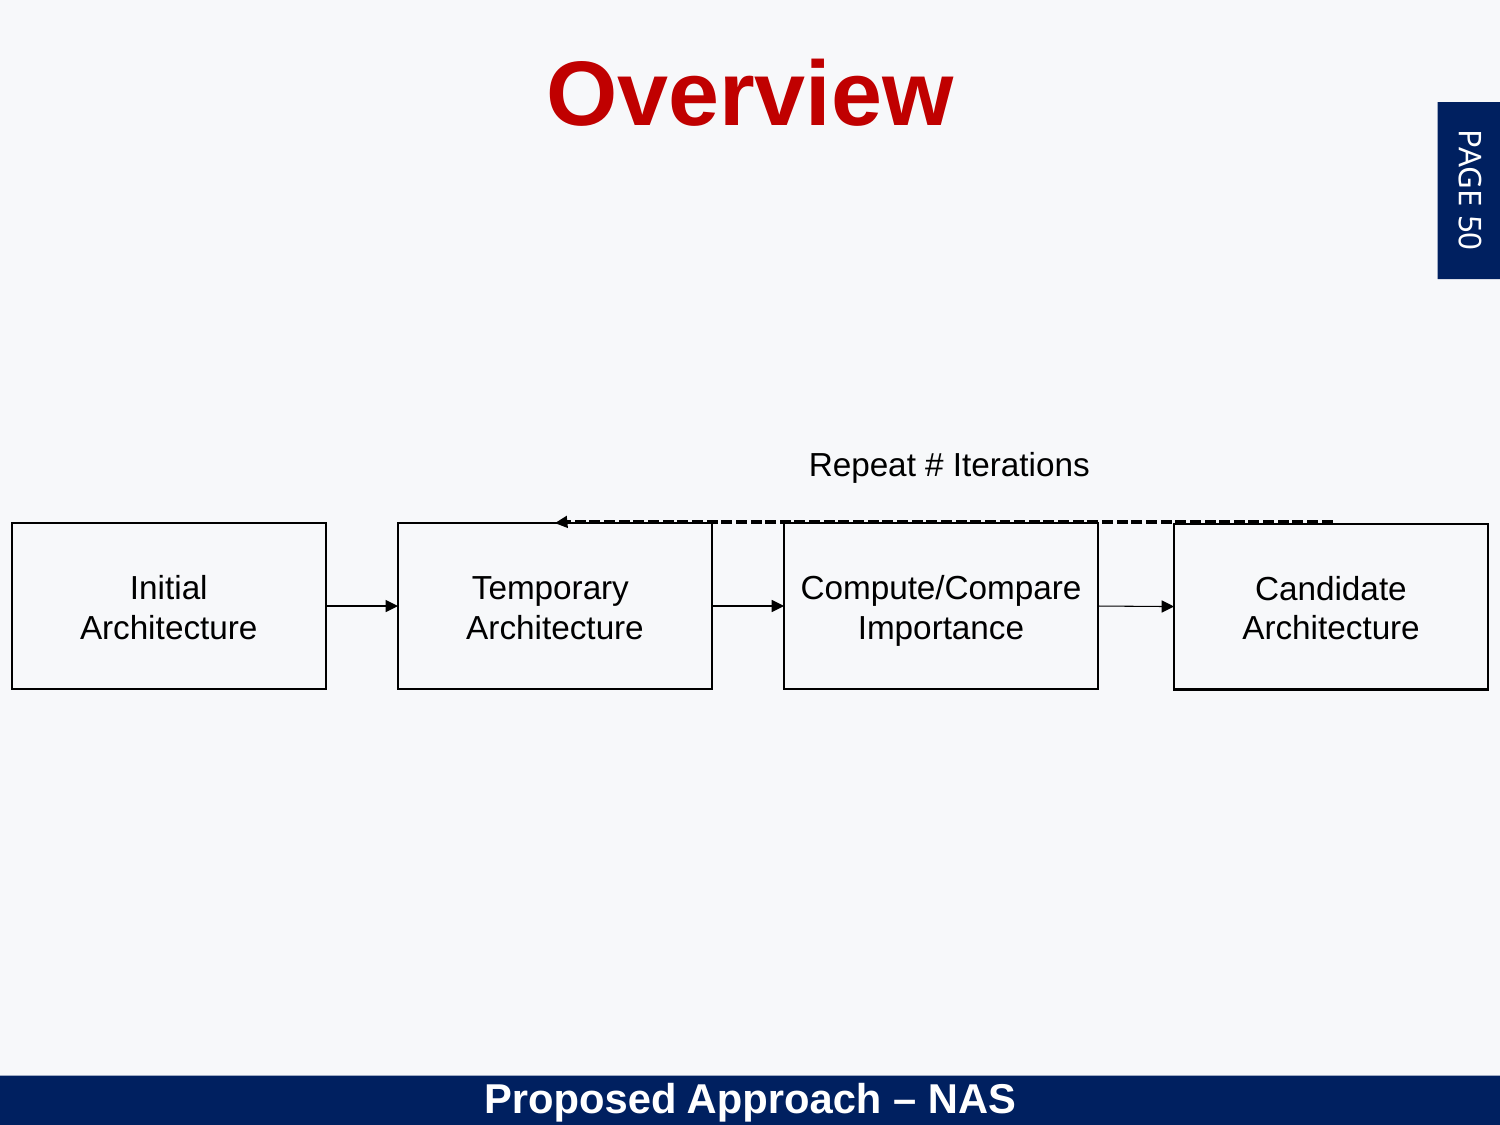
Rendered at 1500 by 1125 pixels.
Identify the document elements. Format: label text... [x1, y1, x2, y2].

text_box Temporary Architecture [397, 522, 713, 690]
list Proposed Approach – NAS [290, 1064, 1210, 1119]
text_box Repeat # Iterations [781, 433, 942, 494]
text_box Repeat # Iterations [944, 433, 1118, 494]
text_box Compute/Compare Importance [783, 522, 942, 690]
text_box Compute/Compare Importance [944, 522, 1099, 690]
text_box Candidate Architecture [1173, 523, 1489, 691]
text_box Overview [74, 17, 1425, 160]
text_box Initial Architecture [11, 522, 327, 690]
